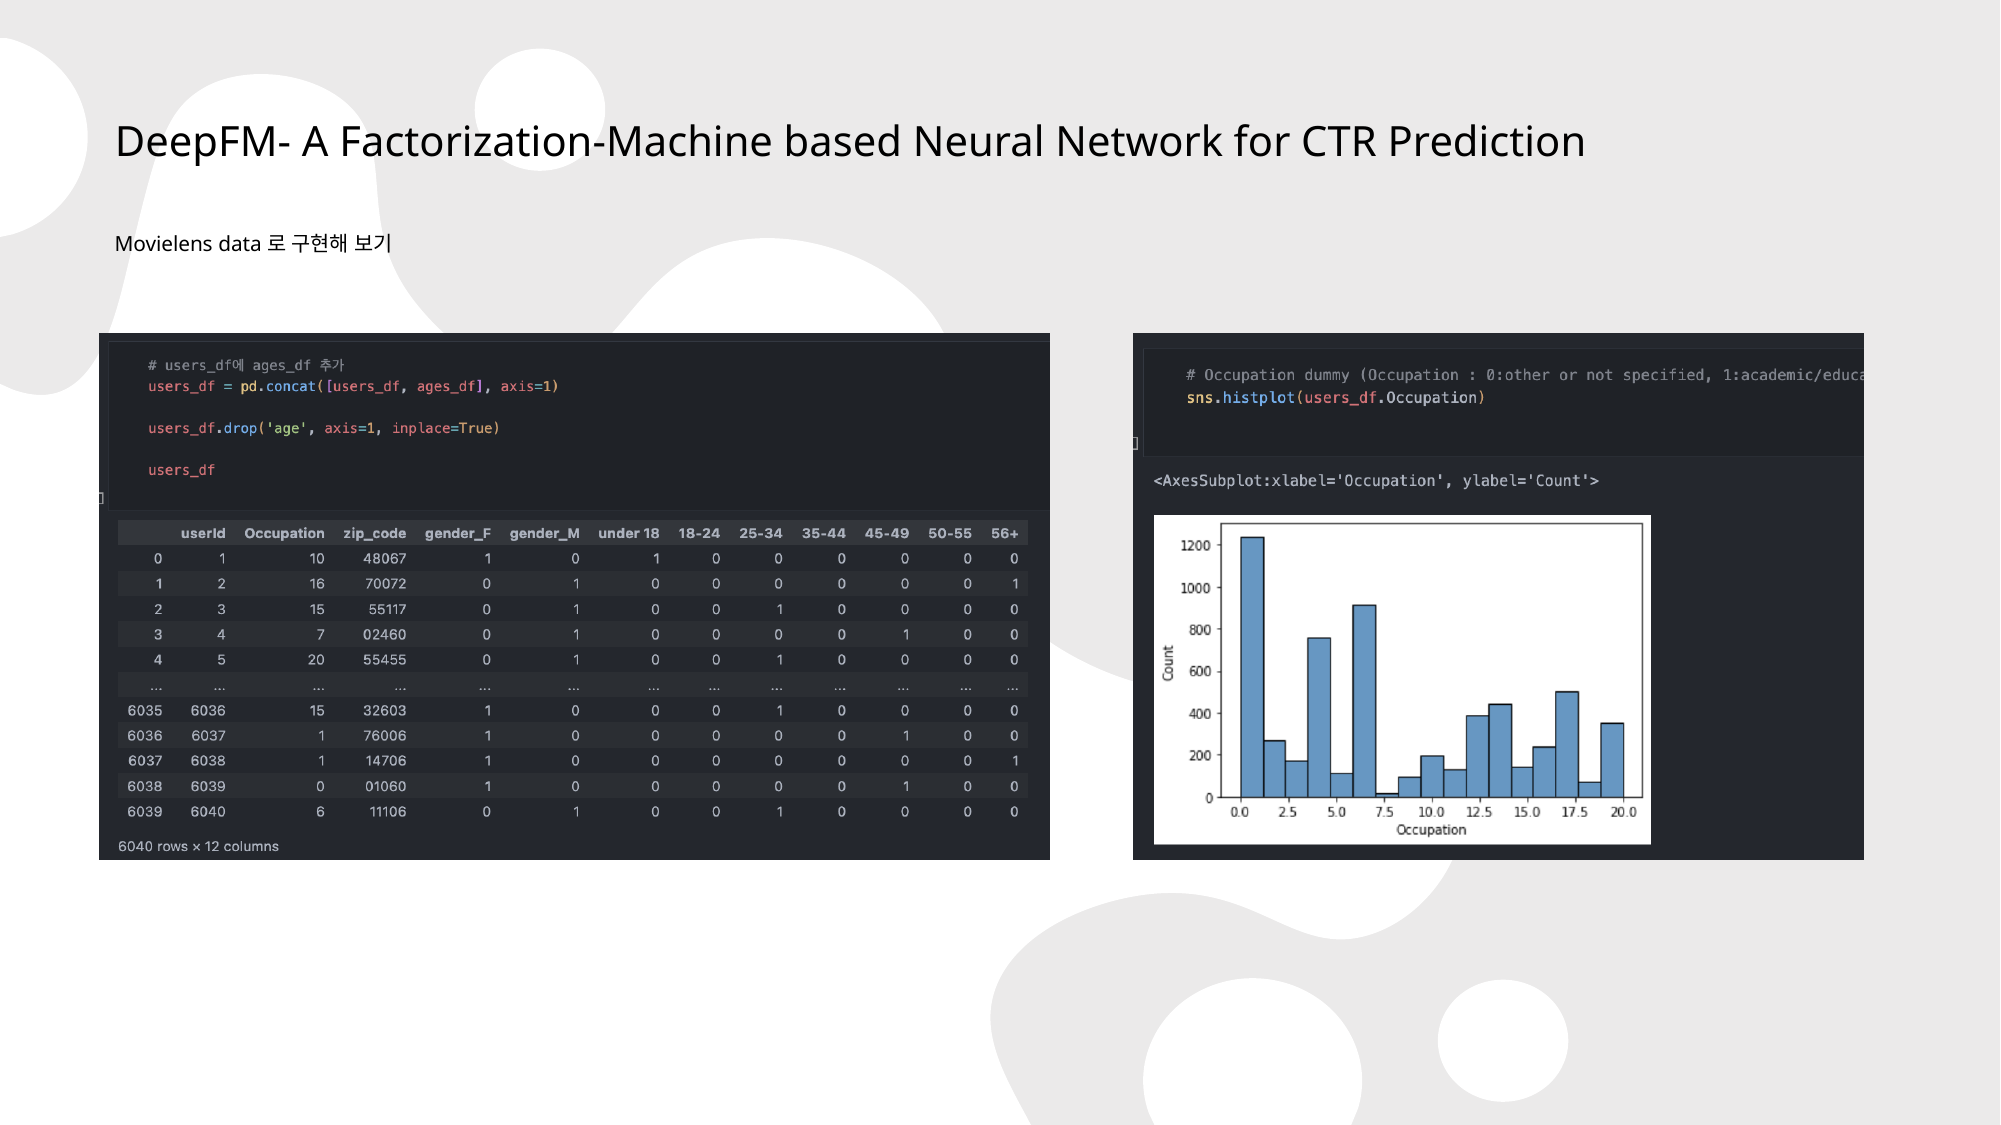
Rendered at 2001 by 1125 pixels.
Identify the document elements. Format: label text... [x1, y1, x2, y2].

text_box Movielens data로 구현해 보기 [99, 210, 1900, 338]
title DeepFM- A Factorization-Machine based Neural Network for CTR Prediction [99, 91, 1900, 188]
picture [99, 333, 1050, 860]
picture [1133, 333, 1864, 860]
